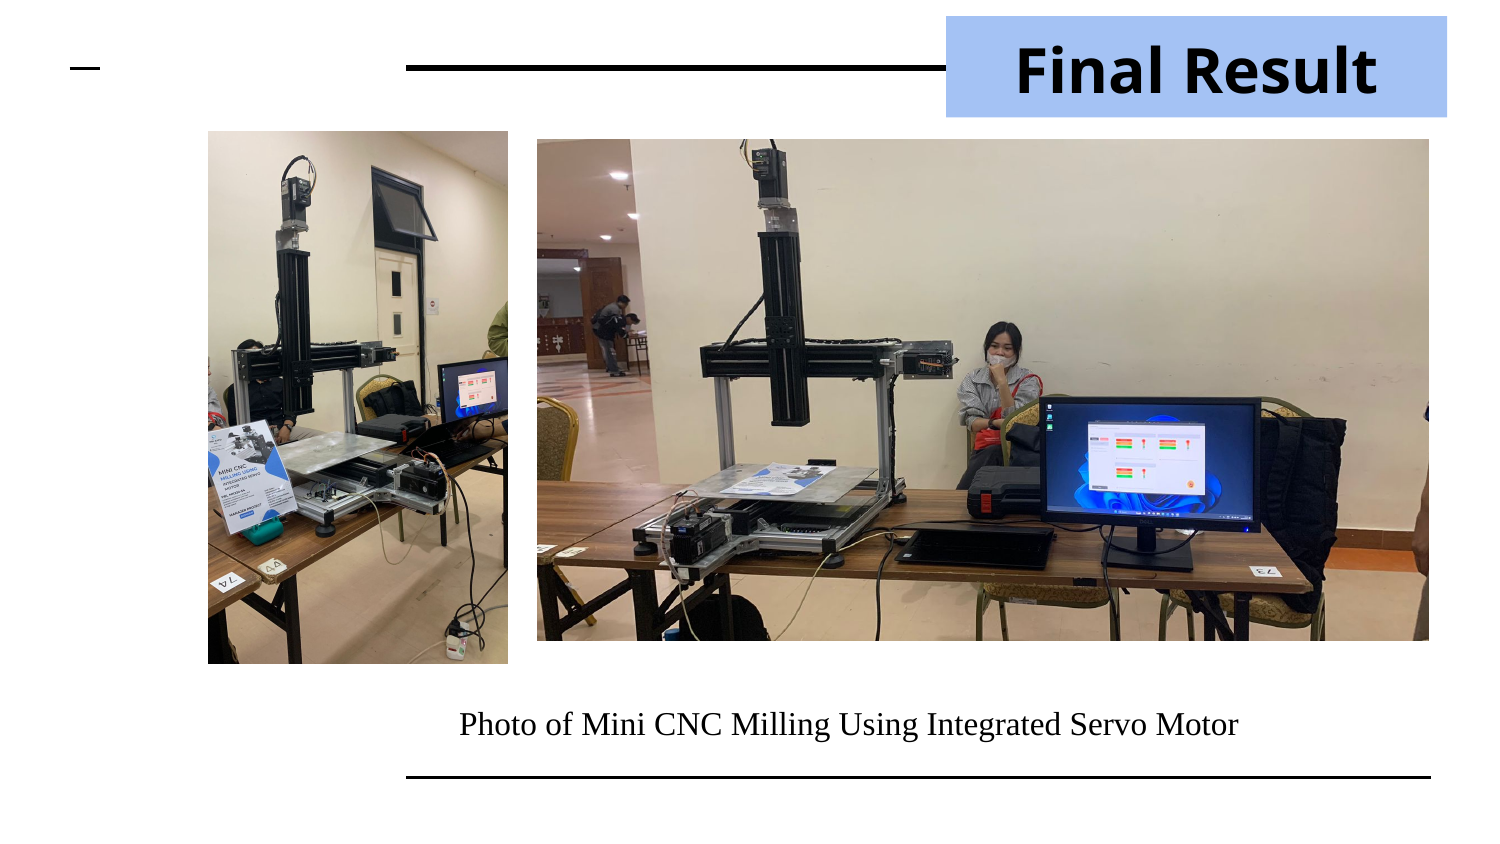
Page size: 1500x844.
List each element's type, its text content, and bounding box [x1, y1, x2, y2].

picture [537, 139, 1429, 641]
picture [207, 130, 509, 665]
title Final Result [946, 16, 1448, 118]
text_box Photo of Mini CNC Milling Using Integrated Servo Motor [404, 686, 1295, 747]
